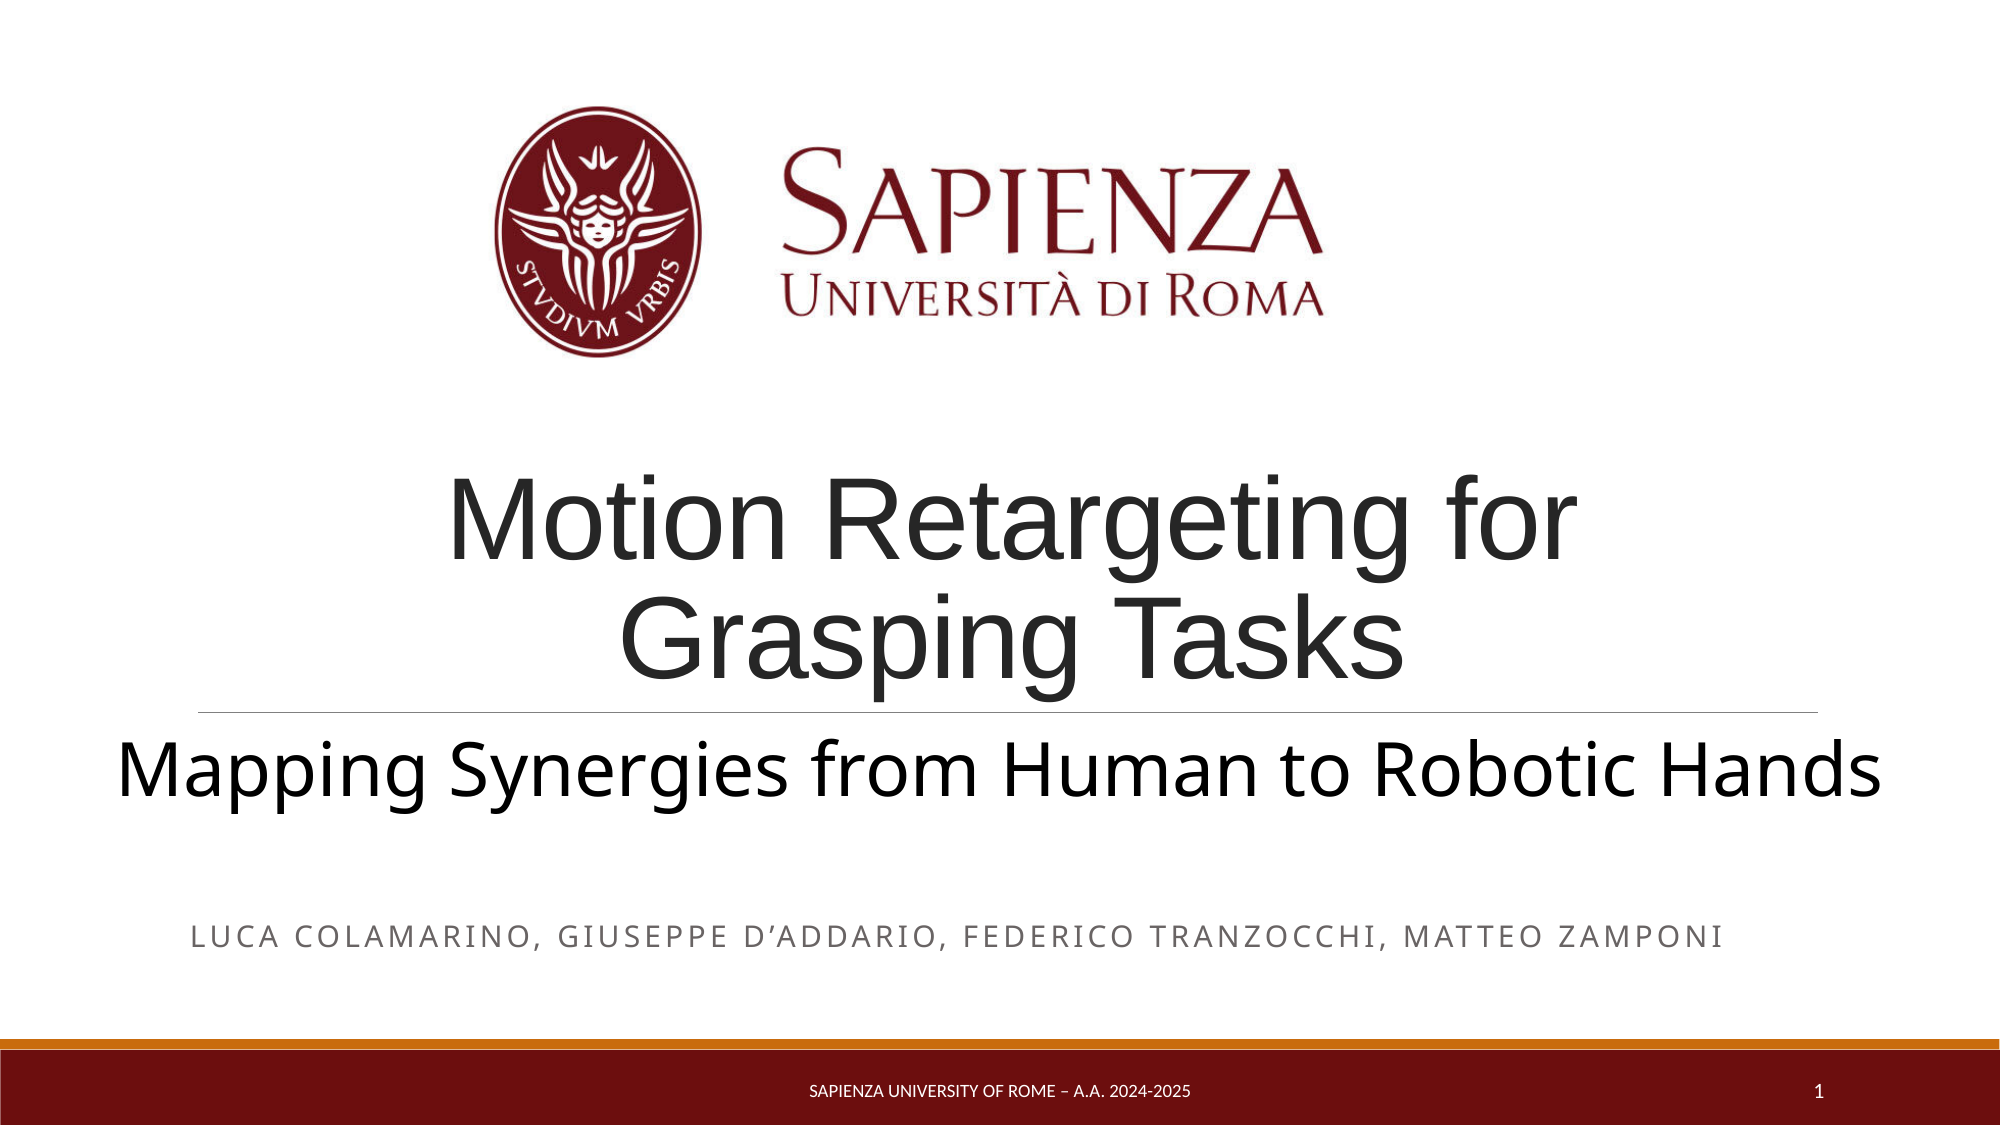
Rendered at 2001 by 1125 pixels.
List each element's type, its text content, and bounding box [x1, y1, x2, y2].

text_box Mapping Synergies from Human to Robotic Hands [0, 714, 2000, 820]
subtitle Luca Colamarino, Giuseppe D’Addario, Federico Tranzocchi, Matteo Zamponi [174, 914, 1825, 990]
title Motion Retargeting for Grasping Tasks [198, 410, 1825, 710]
slide_number 1 [1624, 1059, 1840, 1120]
footer Sapienza University of Rome – A.A. 2024-2025 [604, 1059, 1396, 1120]
picture [357, 53, 1460, 385]
